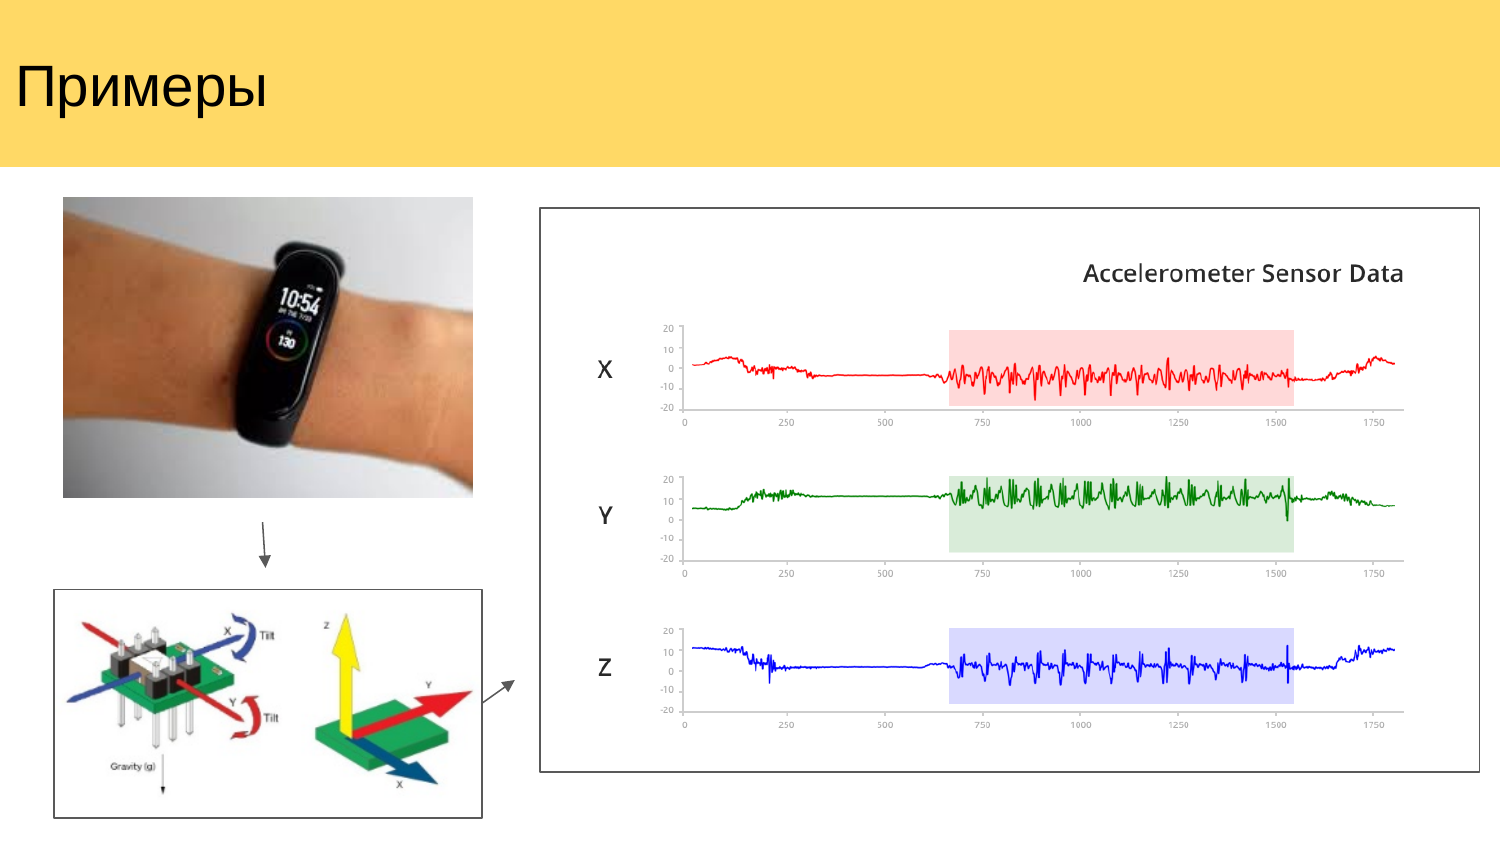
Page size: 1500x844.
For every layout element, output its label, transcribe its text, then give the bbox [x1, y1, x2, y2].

picture [54, 589, 482, 818]
picture [540, 208, 1479, 772]
title Примеры [0, 0, 1500, 167]
picture [63, 197, 473, 498]
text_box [481, 679, 515, 704]
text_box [262, 521, 266, 569]
